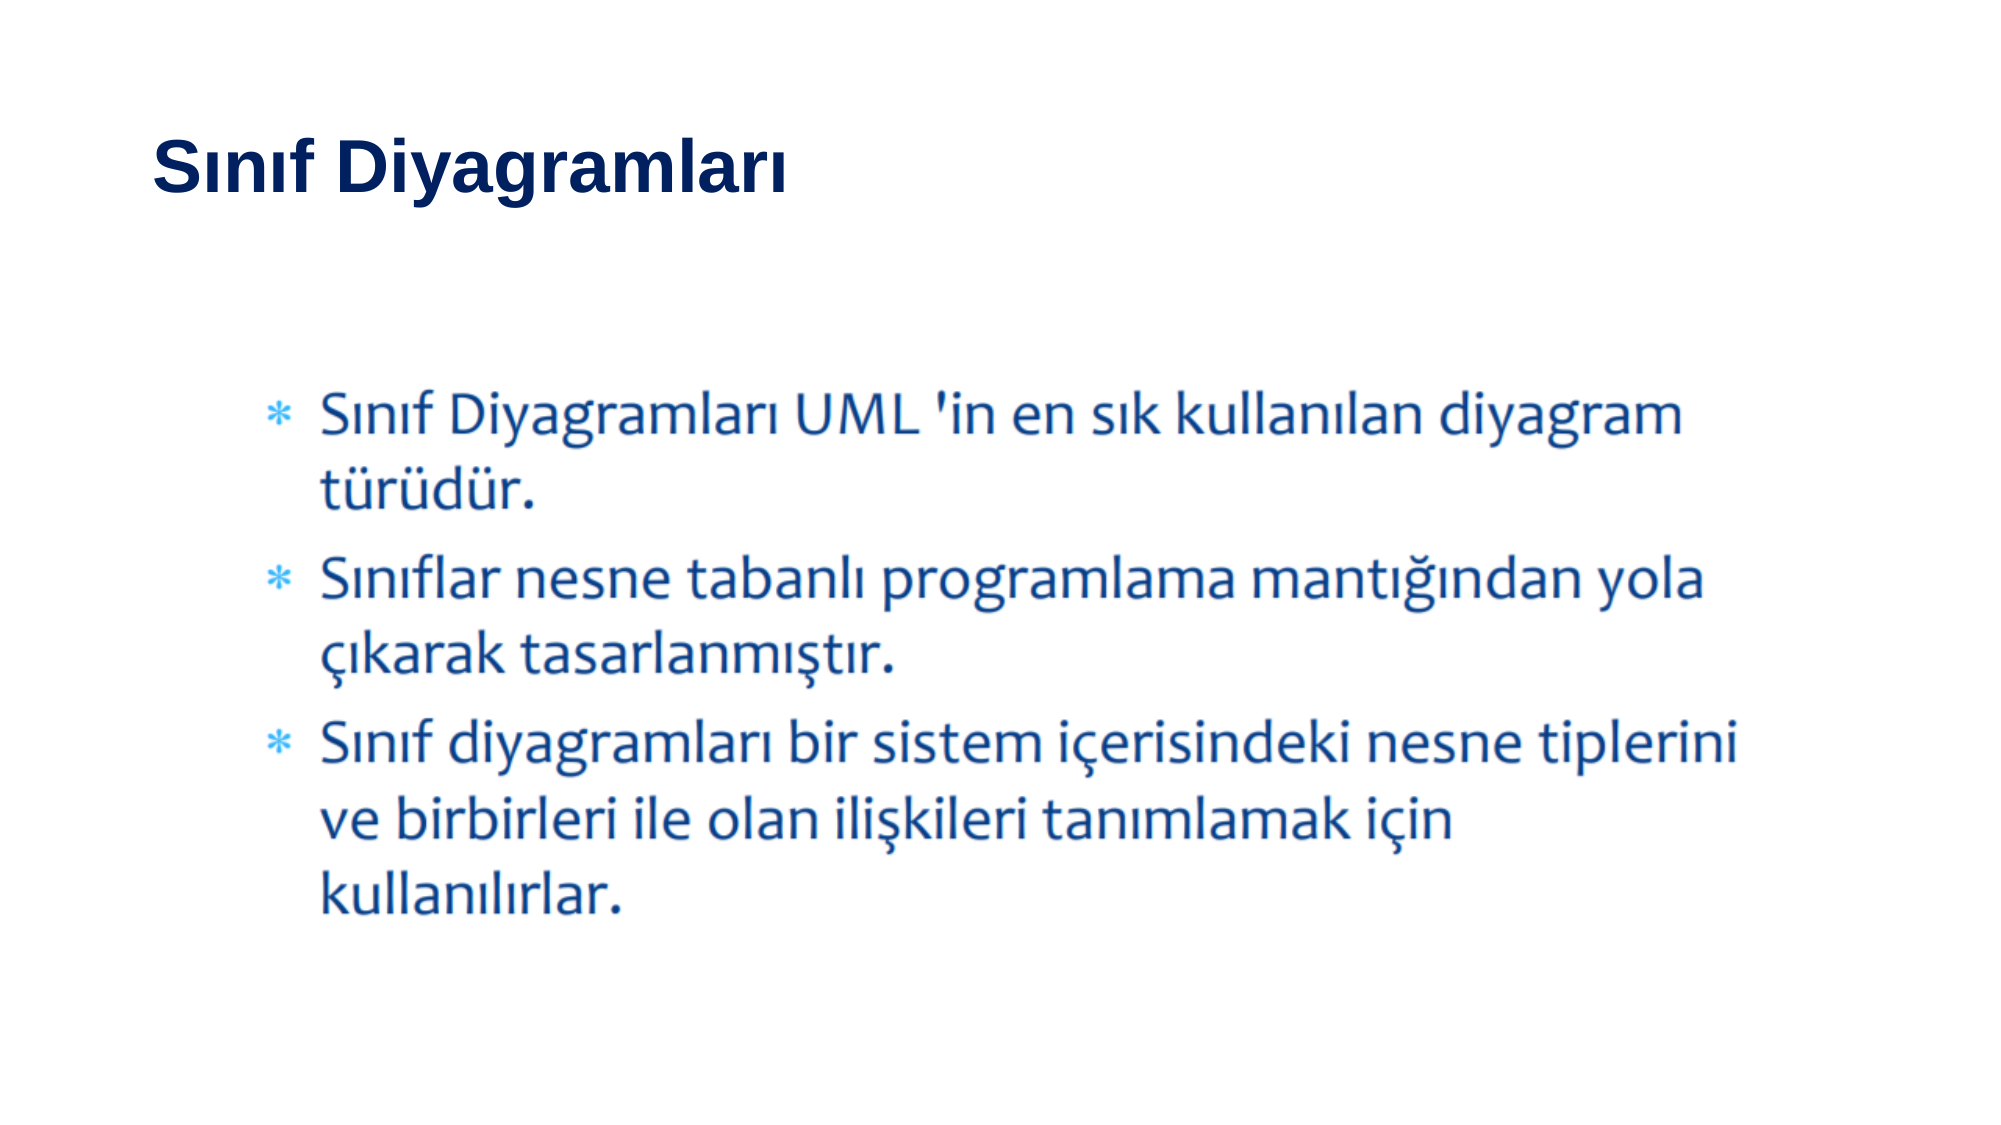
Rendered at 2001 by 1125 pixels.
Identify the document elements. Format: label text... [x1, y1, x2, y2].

picture [253, 376, 1763, 956]
title Sınıf Diyagramları [137, 59, 1863, 278]
